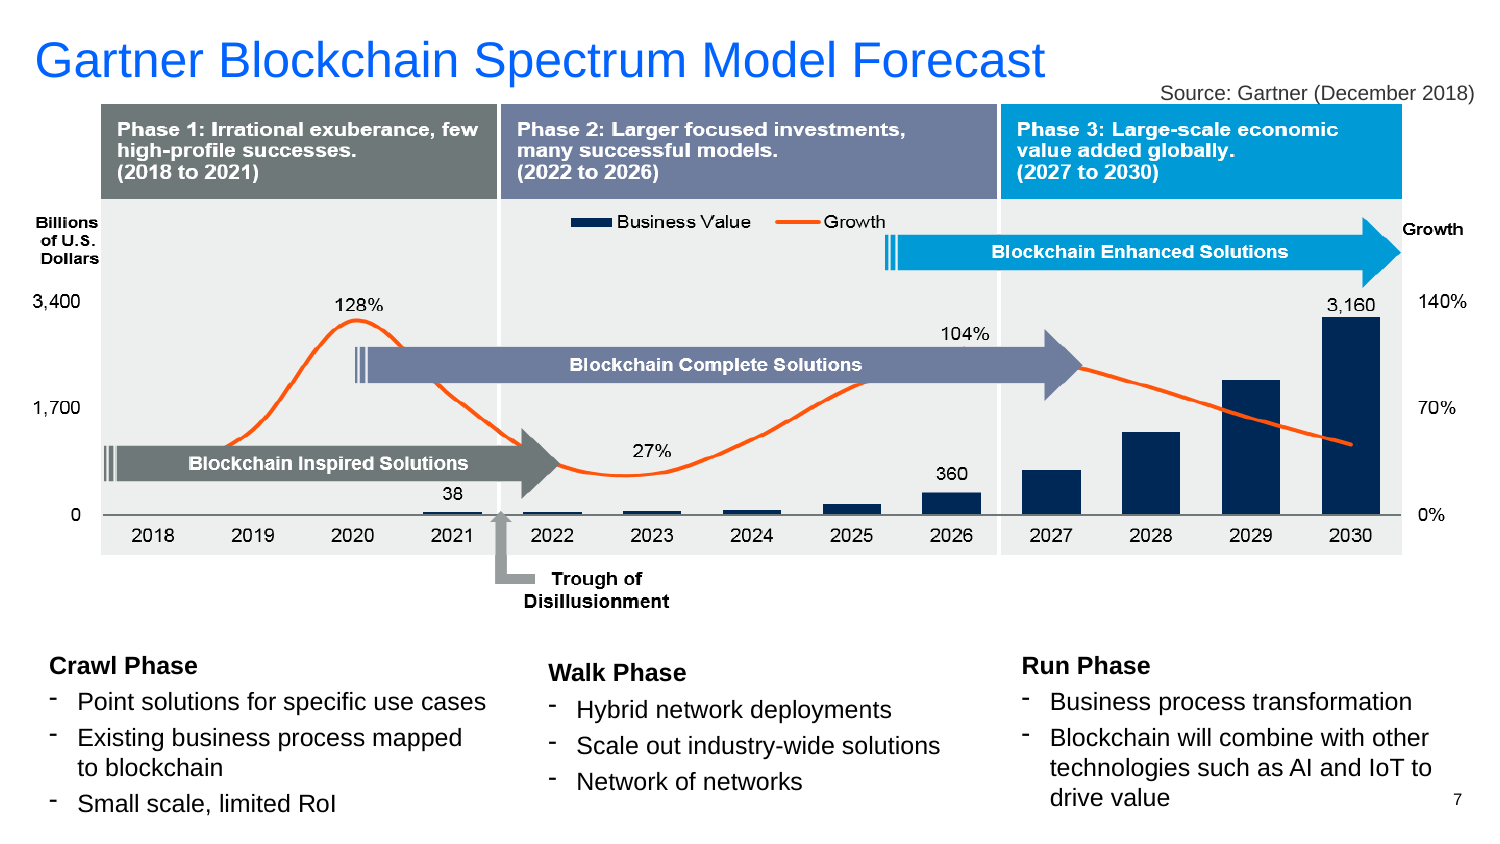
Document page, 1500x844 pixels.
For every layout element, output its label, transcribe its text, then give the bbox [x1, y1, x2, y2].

picture [17, 92, 1483, 620]
title Gartner Blockchain Spectrum Model Forecast [34, 28, 1387, 90]
text_box Walk Phase Hybrid network deployments Scale out industry-wide solutions Network of networks [533, 649, 1008, 803]
text_box Run Phase Business process transformation Blockchain will combine with other technologies such as AI and IoT to drive value [1006, 642, 1481, 820]
text_box Source: Gartner (December 2018) [1145, 72, 1491, 112]
text_box Crawl Phase Point solutions for specific use cases Existing business process mapped to blockchain Small scale, limited RoI [34, 642, 505, 826]
slide_number 7 [1162, 785, 1463, 813]
